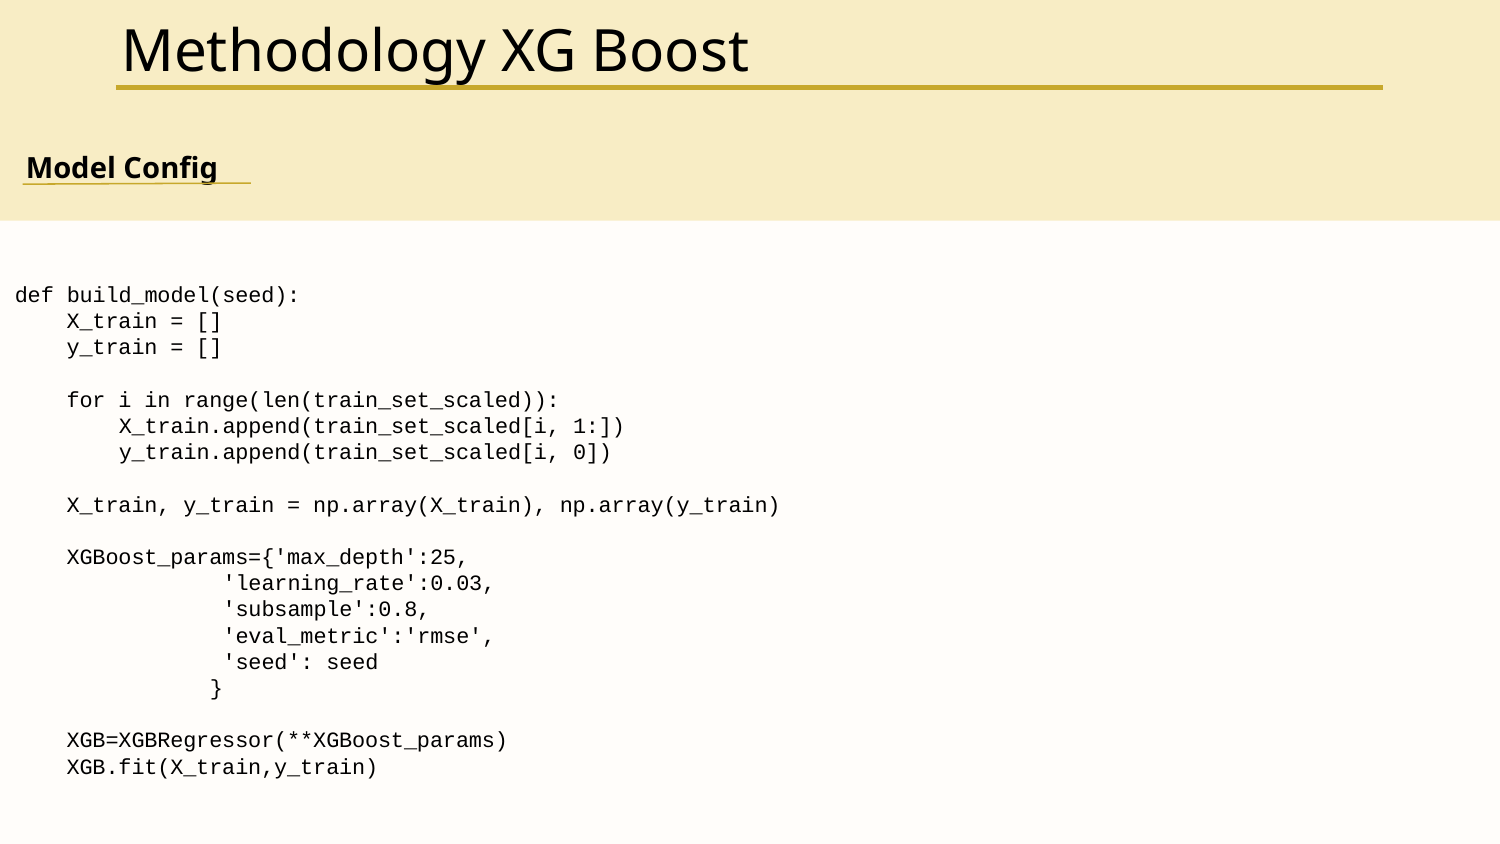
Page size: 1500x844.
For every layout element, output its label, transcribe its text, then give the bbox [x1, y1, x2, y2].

text_box def build_model(seed): X_train = [] y_train = [] for i in range(len(train_set_scaled)): X_train.append(train_set_scaled[i, 1:]) y_train.append(train_set_scaled[i, 0]) X_train, y_train = np.array(X_train), np.array(y_train) XGBoost_params={'max_depth':25, 'learning_rate':0.03, 'subsample':0.8, 'eval_metric':'rmse', 'seed': seed } XGB=XGBRegressor(**XGBoost_params) XGB.fit(X_train,y_train) [0, 273, 1162, 786]
text_box [10, 167, 1500, 233]
text_box Methodology XG Boost [106, 5, 1225, 161]
text_box Model Config [10, 141, 582, 167]
